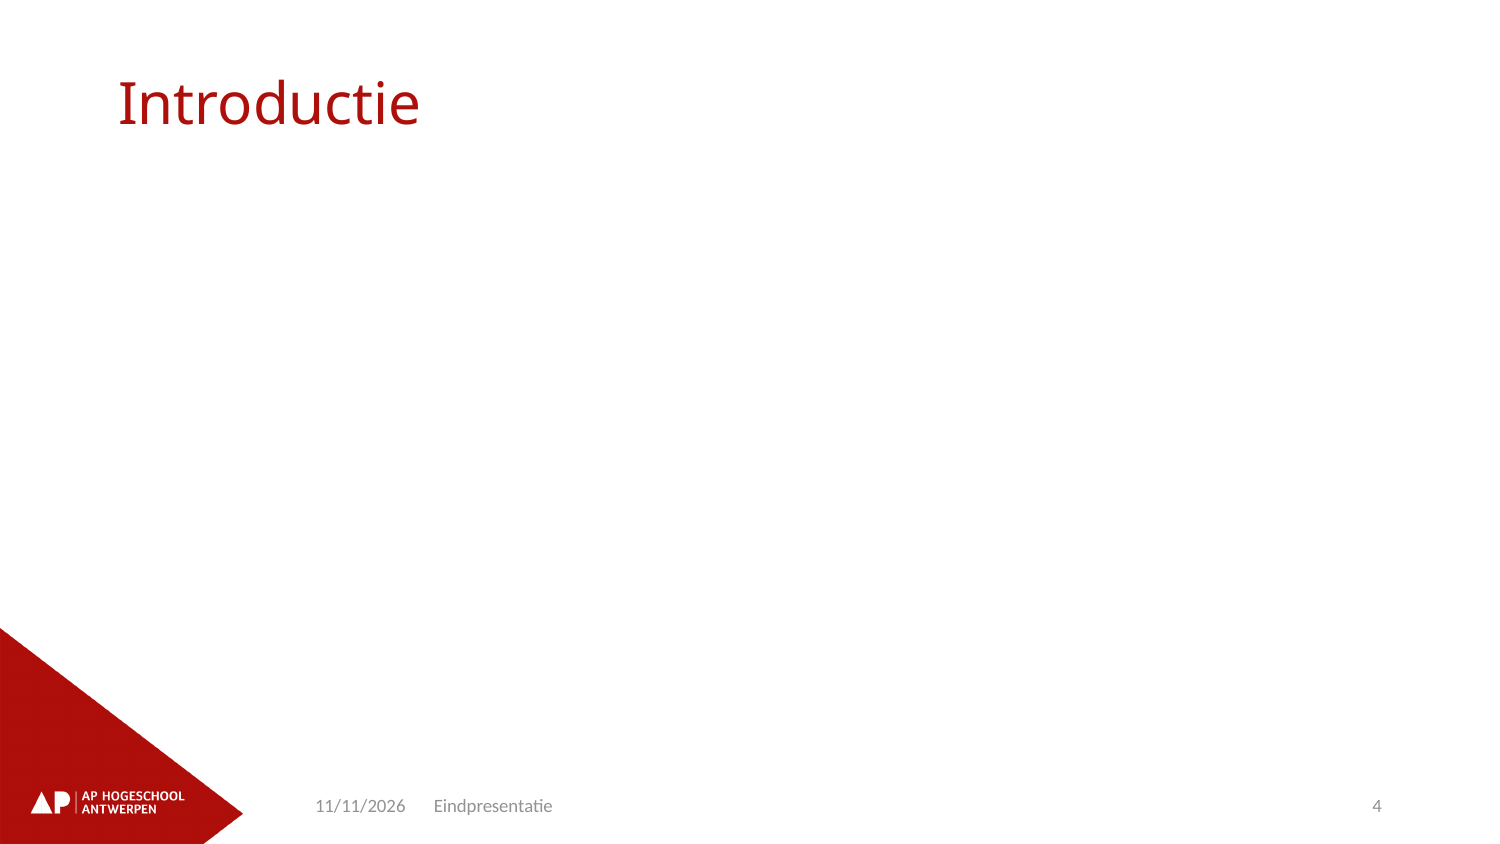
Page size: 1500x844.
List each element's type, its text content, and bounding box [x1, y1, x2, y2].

slide_number 4 [1263, 782, 1397, 827]
title Introductie [103, 66, 1397, 141]
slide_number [300, 782, 418, 827]
footer Eindpresentatie [418, 782, 1263, 827]
picture [0, 623, 246, 844]
